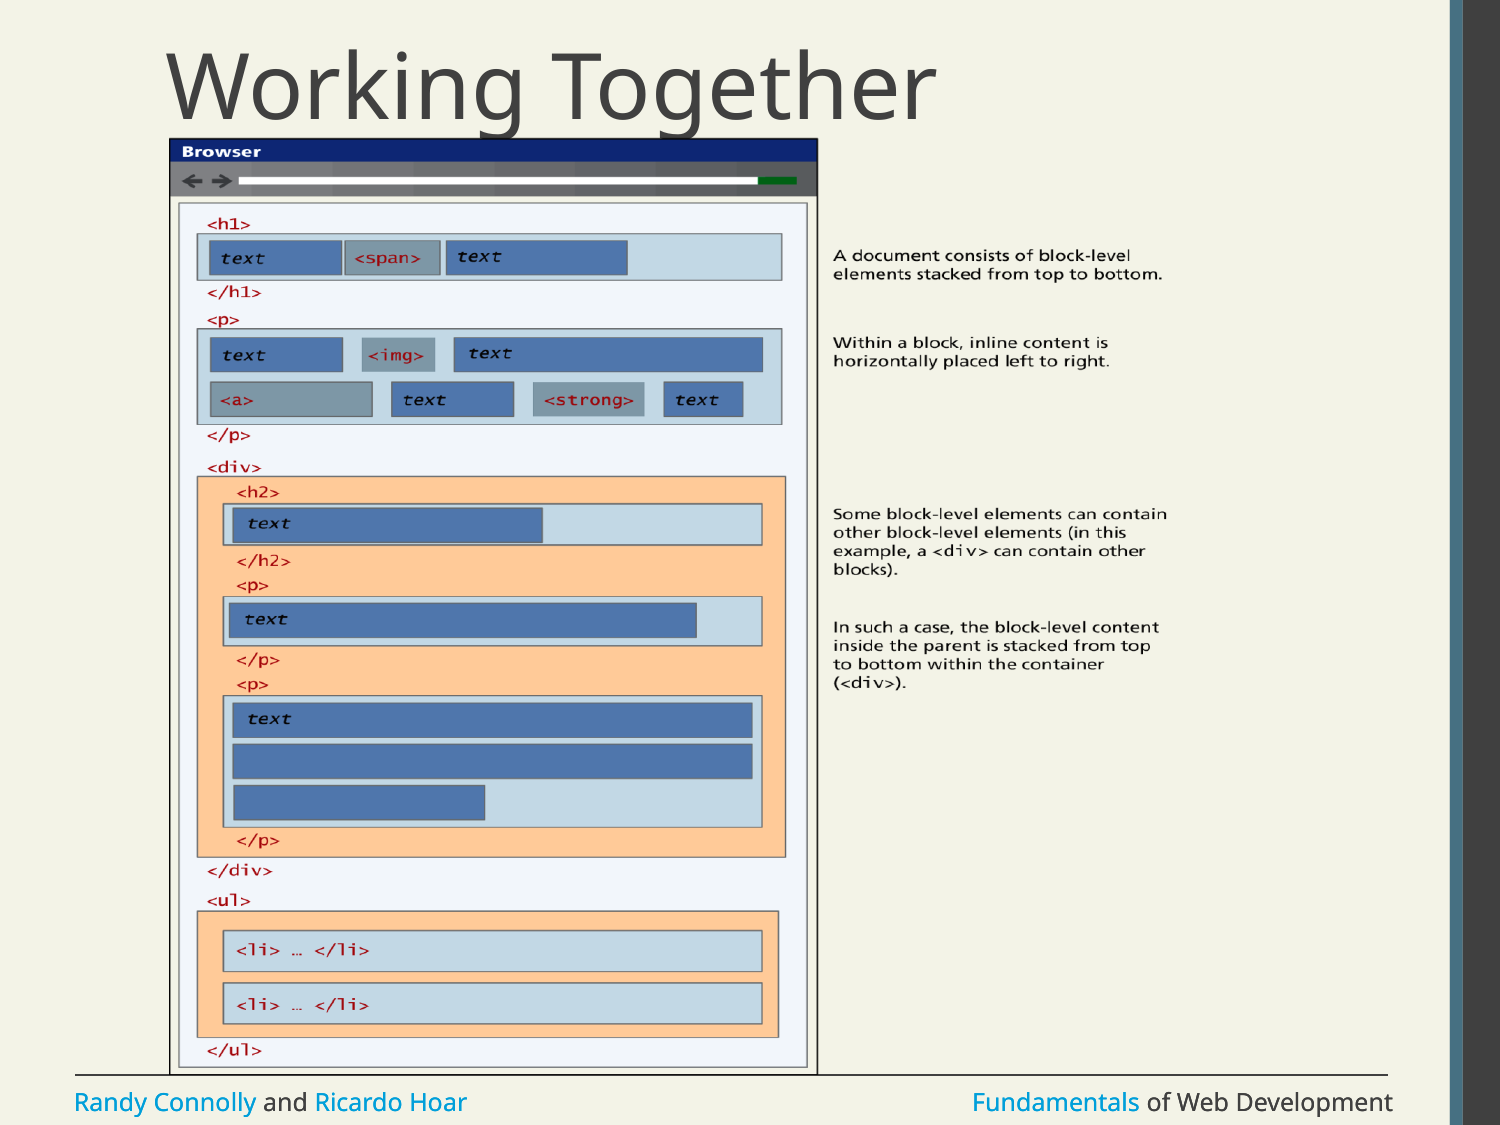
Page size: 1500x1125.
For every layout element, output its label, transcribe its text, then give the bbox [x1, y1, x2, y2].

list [0, 137, 1463, 1076]
title Working Together [150, 20, 1425, 135]
